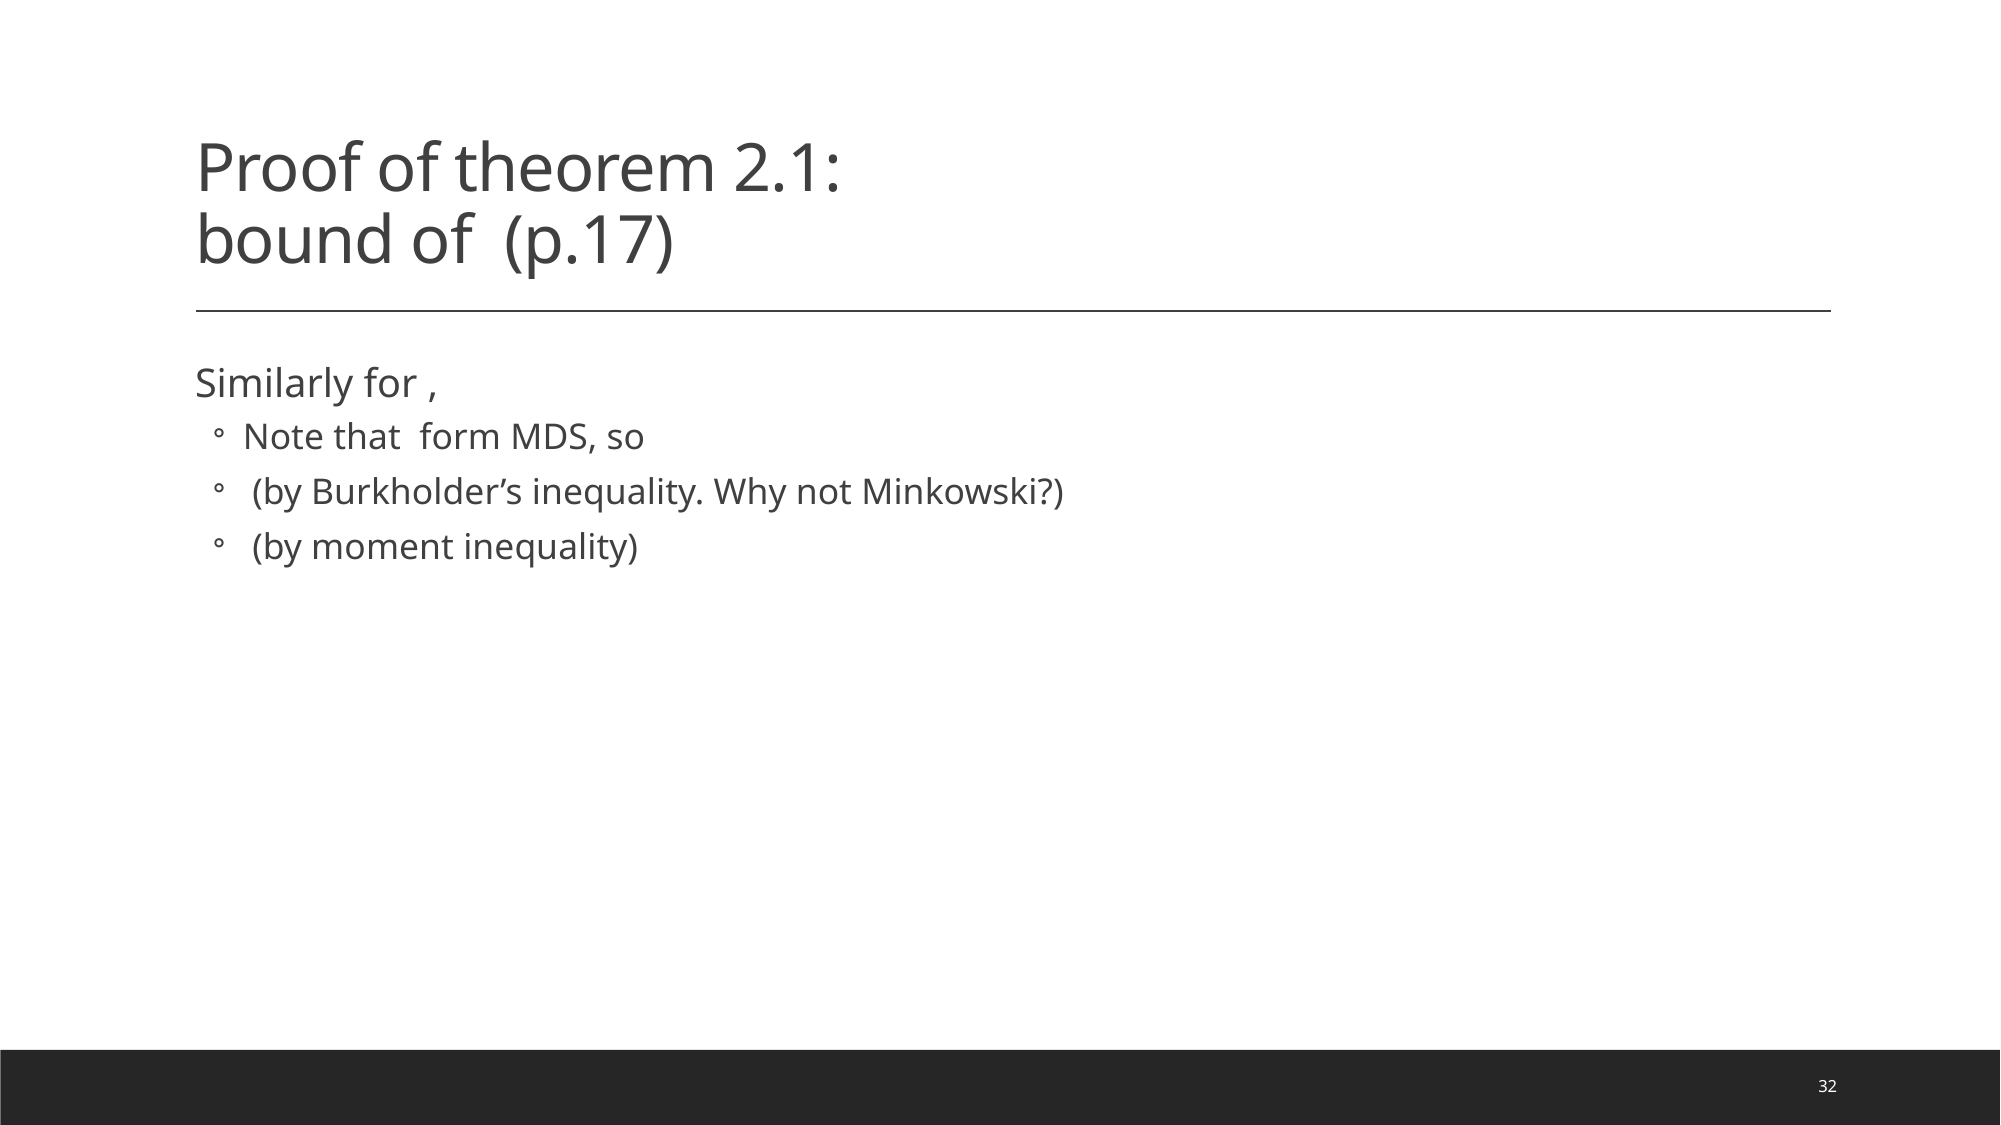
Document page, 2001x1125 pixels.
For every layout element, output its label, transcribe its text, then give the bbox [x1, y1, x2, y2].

slide_number 32 [1803, 1057, 1932, 1118]
